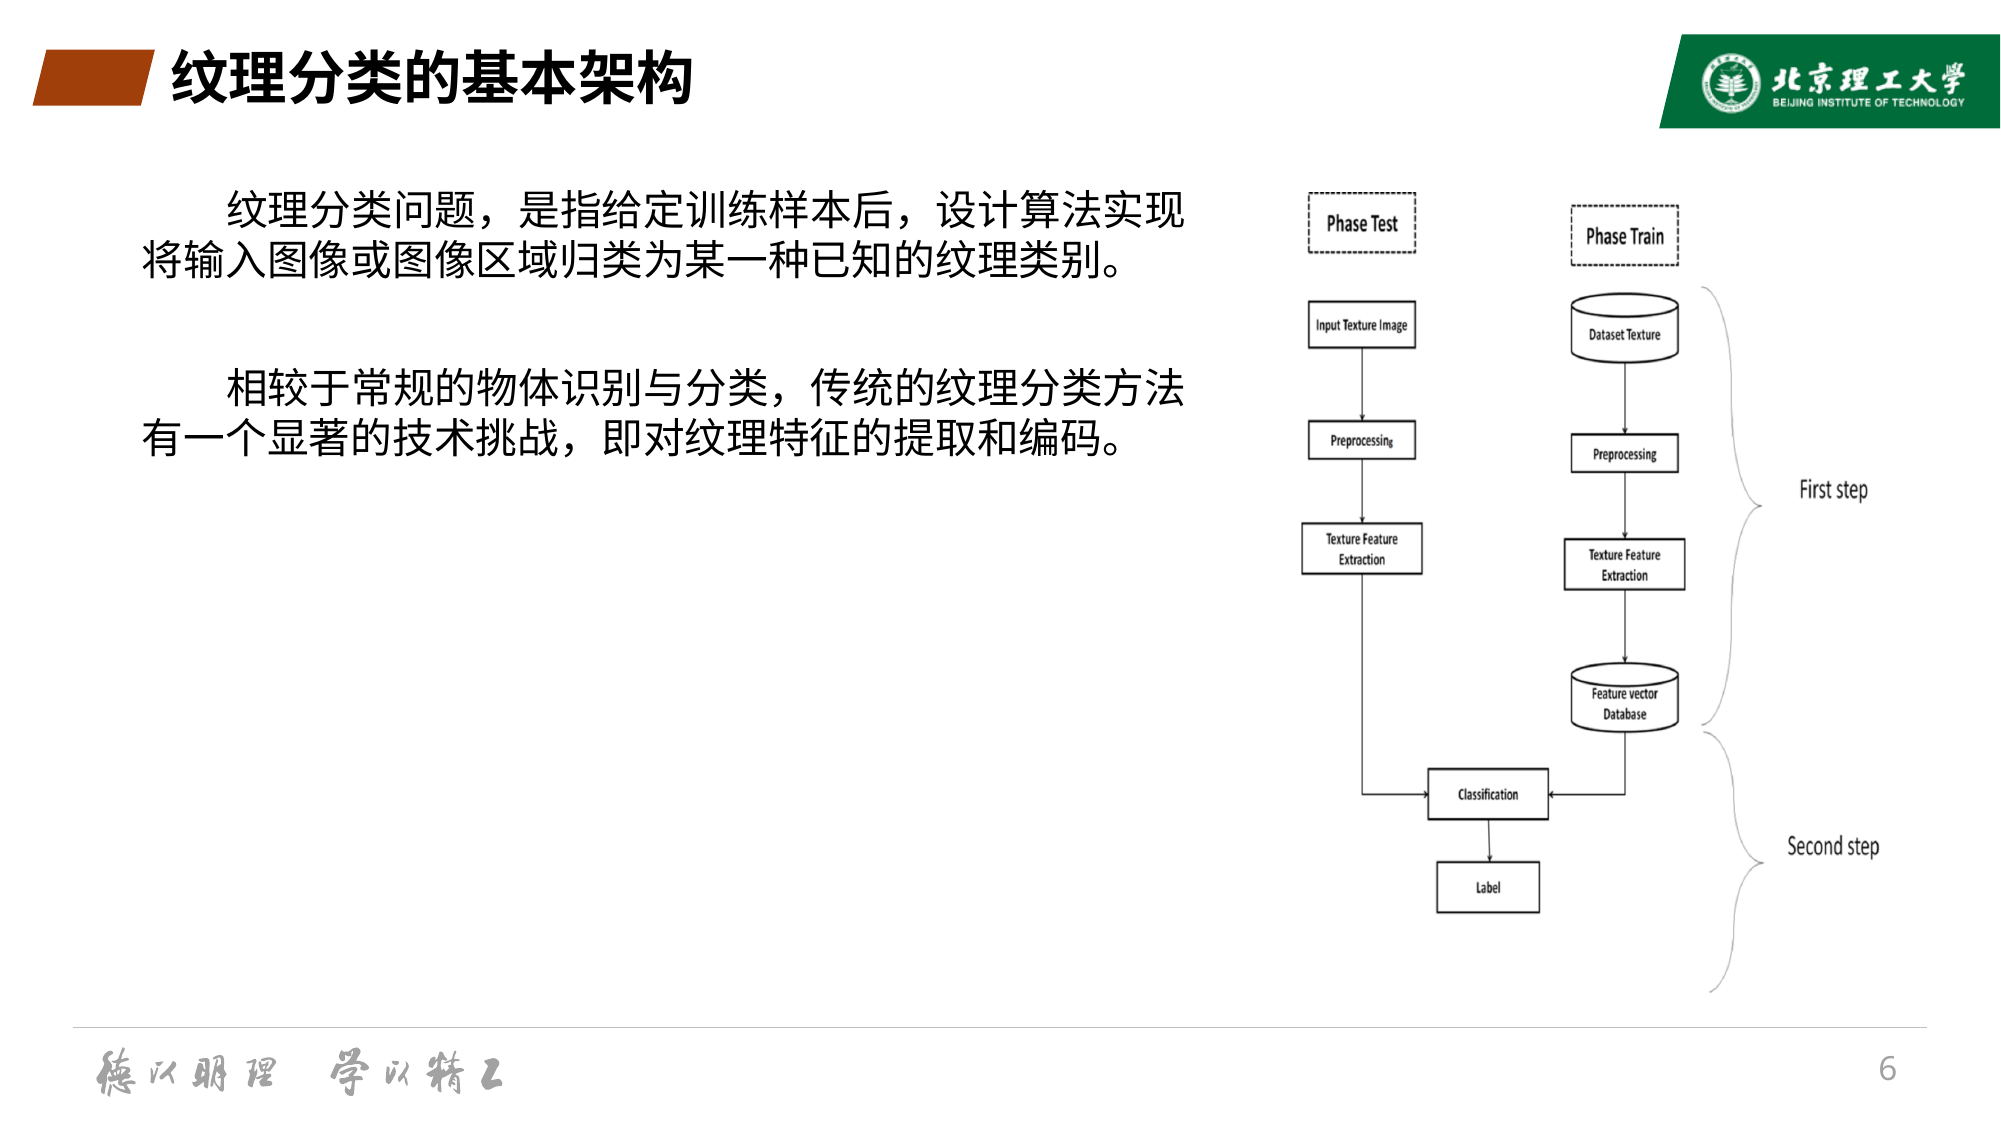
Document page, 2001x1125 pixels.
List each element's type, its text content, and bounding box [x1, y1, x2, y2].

text_box 纹理分类问题，是指给定训练样本后，设计算法实现将输入图像或图像区域归类为某一种已知的纹理类别。 [127, 176, 1208, 292]
title 纹理分类的基本架构 [155, 41, 1574, 120]
picture [1264, 176, 1896, 1005]
text_box 相较于常规的物体识别与分类，传统的纹理分类方法有一个显著的技术挑战，即对纹理特征的提取和编码。 [127, 354, 1209, 470]
picture [1685, 39, 1985, 124]
